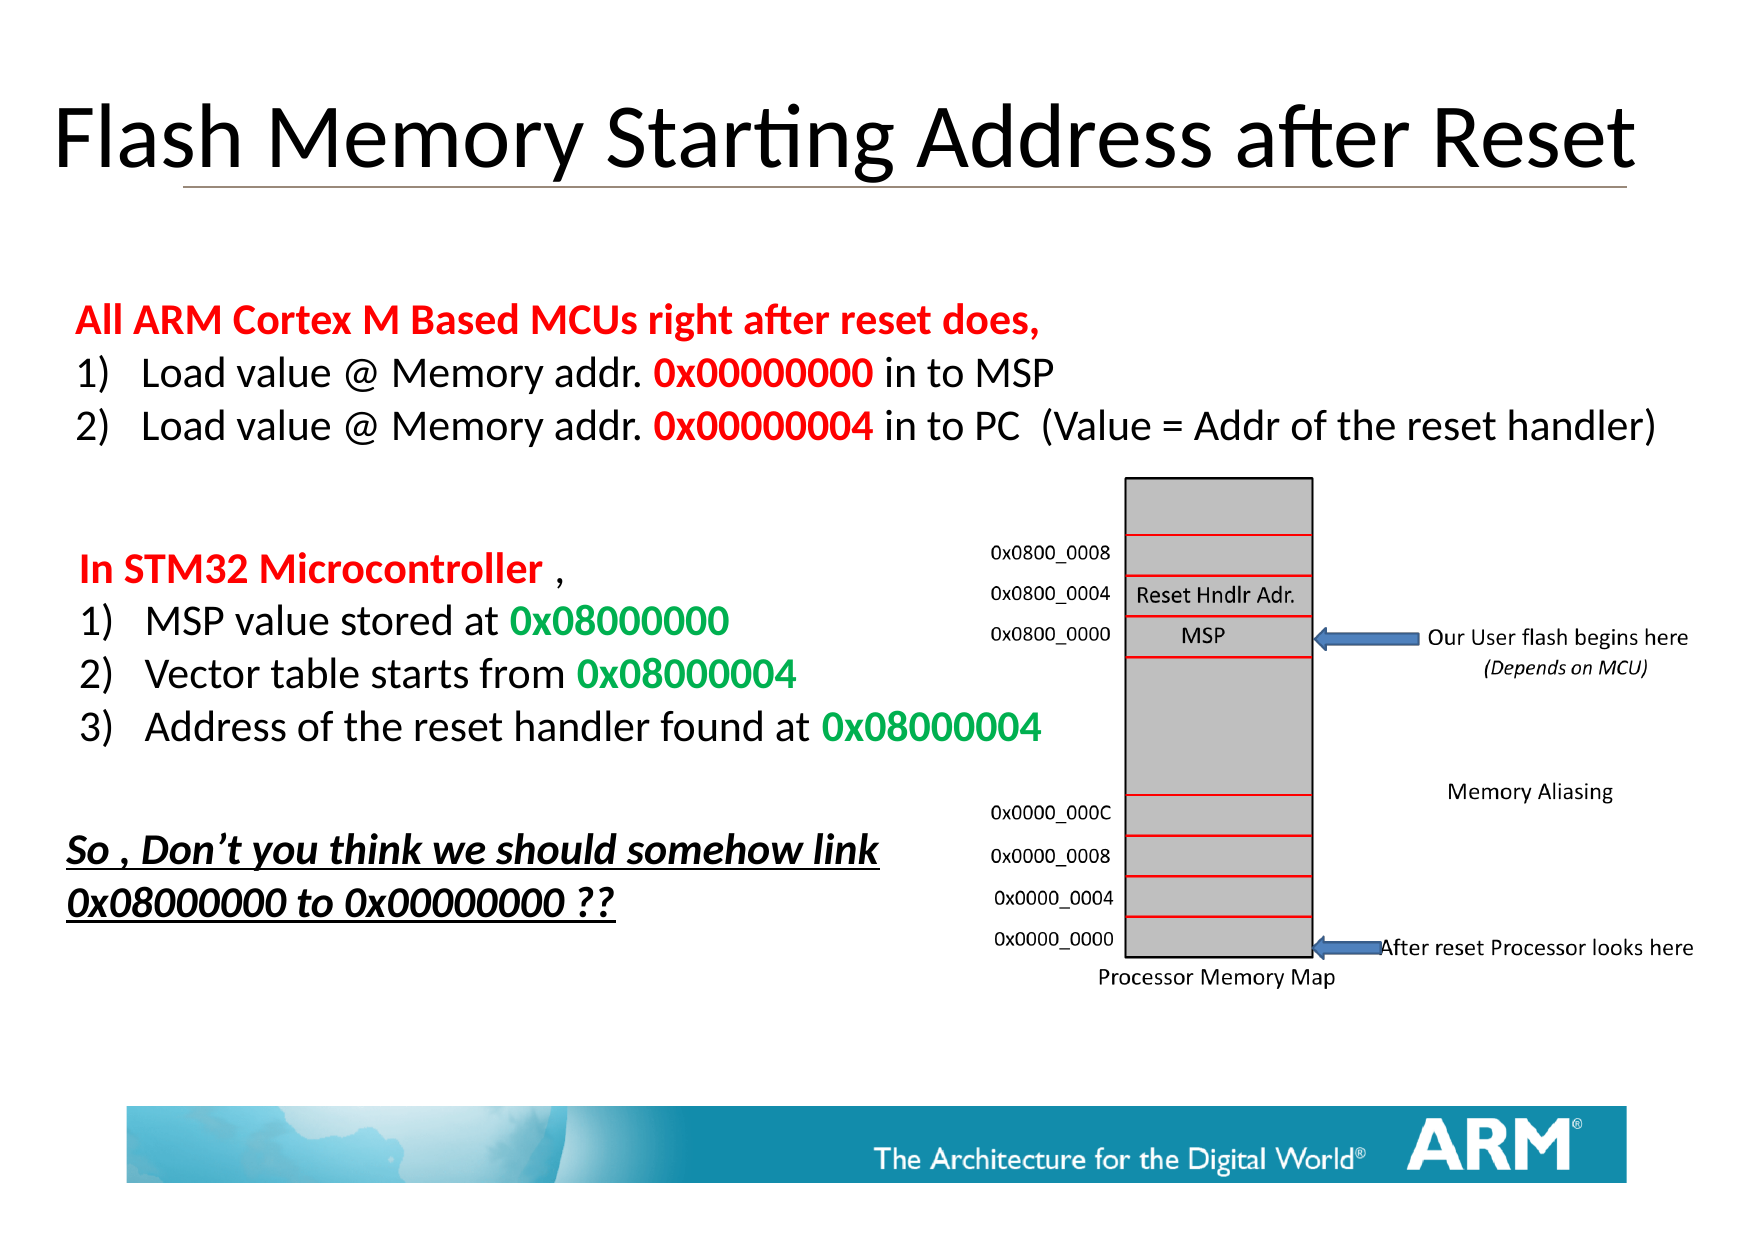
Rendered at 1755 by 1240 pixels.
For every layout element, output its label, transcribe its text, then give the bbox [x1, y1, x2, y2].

picture [977, 477, 1709, 1006]
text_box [1257, 553, 1658, 930]
picture [126, 1106, 1627, 1183]
text_box So , Don’t you think we should somehow link 0x08000000 to 0x00000000 ?? [51, 813, 929, 934]
text_box In STM32 Microcontroller , MSP value stored at 0x08000000 Vector table starts from 0x08000004 Address of the reset handler found at 0x08000004 [64, 532, 972, 758]
title Flash Memory Starting Address after Reset [53, 88, 1701, 180]
text_box All ARM Cortex M Based MCUs right after reset does, Load value @ Memory addr. 0x00000000 in to MSP Load value @ Memory addr. 0x00000004 in to PC (Value = Addr of the reset handler) [60, 283, 1674, 457]
